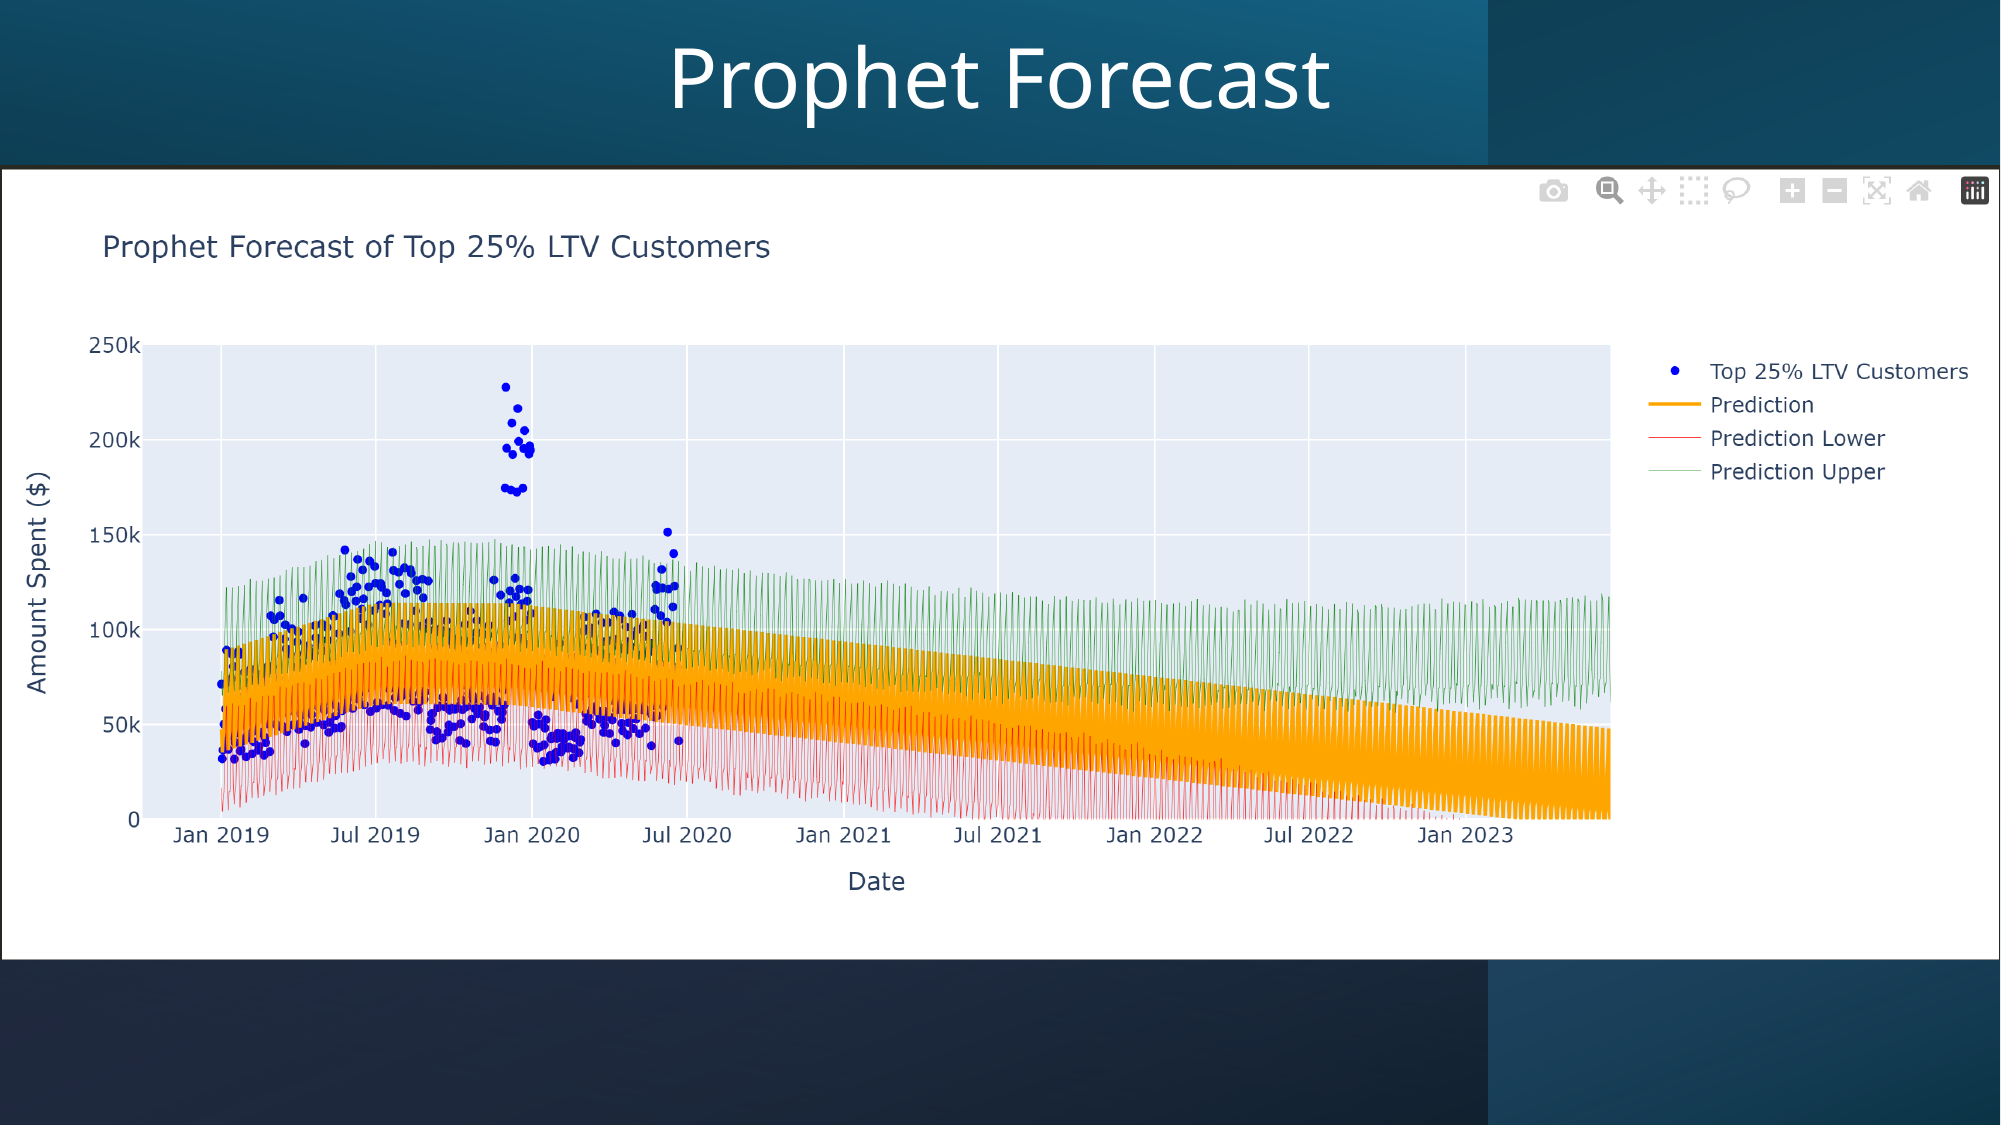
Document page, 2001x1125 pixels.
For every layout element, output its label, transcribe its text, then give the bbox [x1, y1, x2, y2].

text_box [0, 0, 1490, 165]
text_box [1490, 0, 2000, 165]
text_box Prophet Forecast [469, 29, 1531, 135]
picture [0, 165, 2000, 960]
text_box [0, 960, 2000, 1125]
